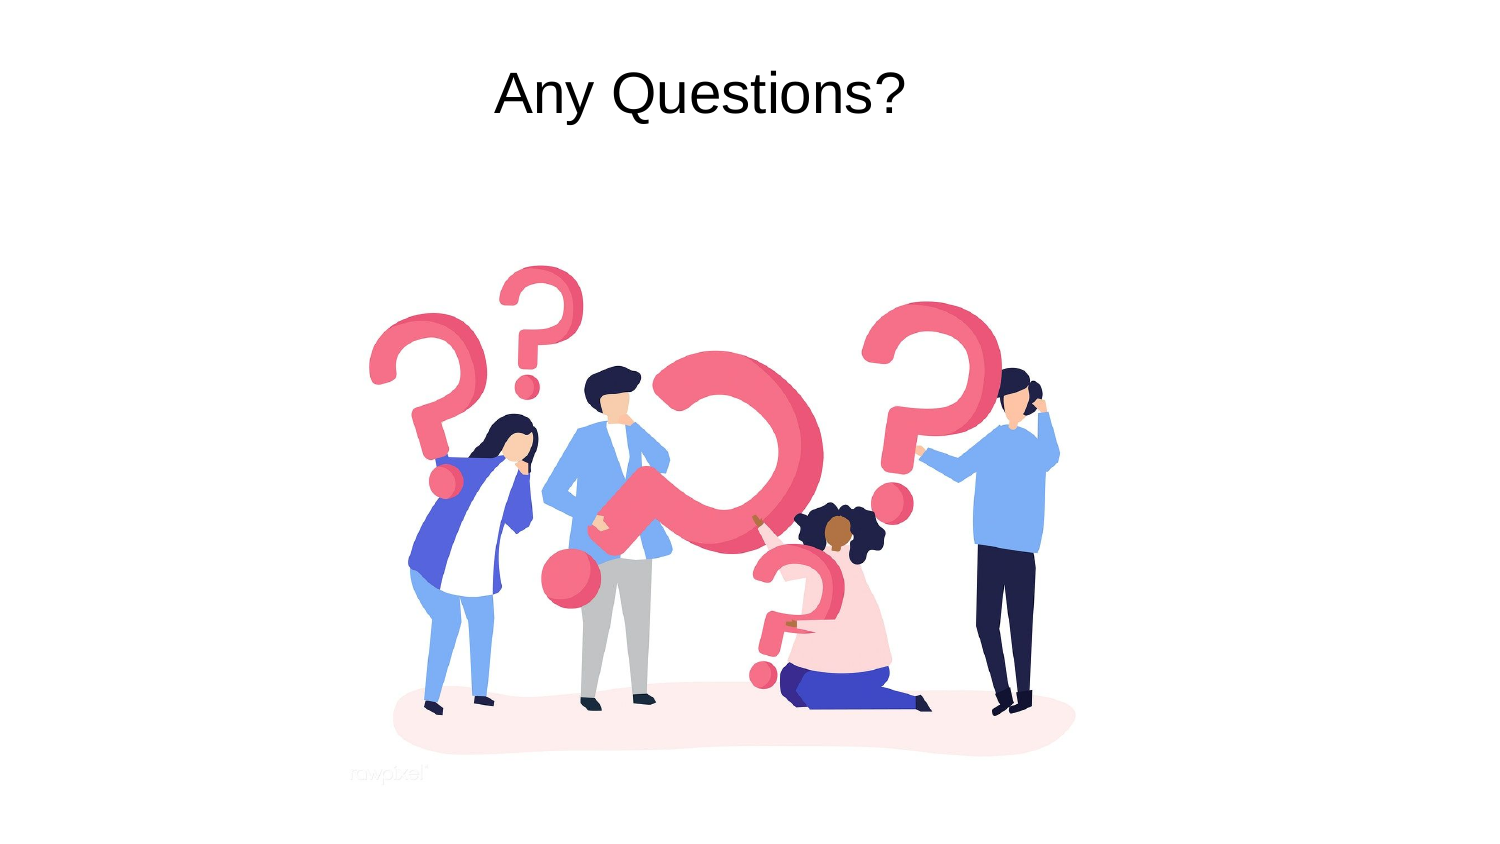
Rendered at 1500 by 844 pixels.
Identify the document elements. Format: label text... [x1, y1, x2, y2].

picture [335, 224, 1116, 793]
title Any Questions? [77, 33, 1048, 157]
